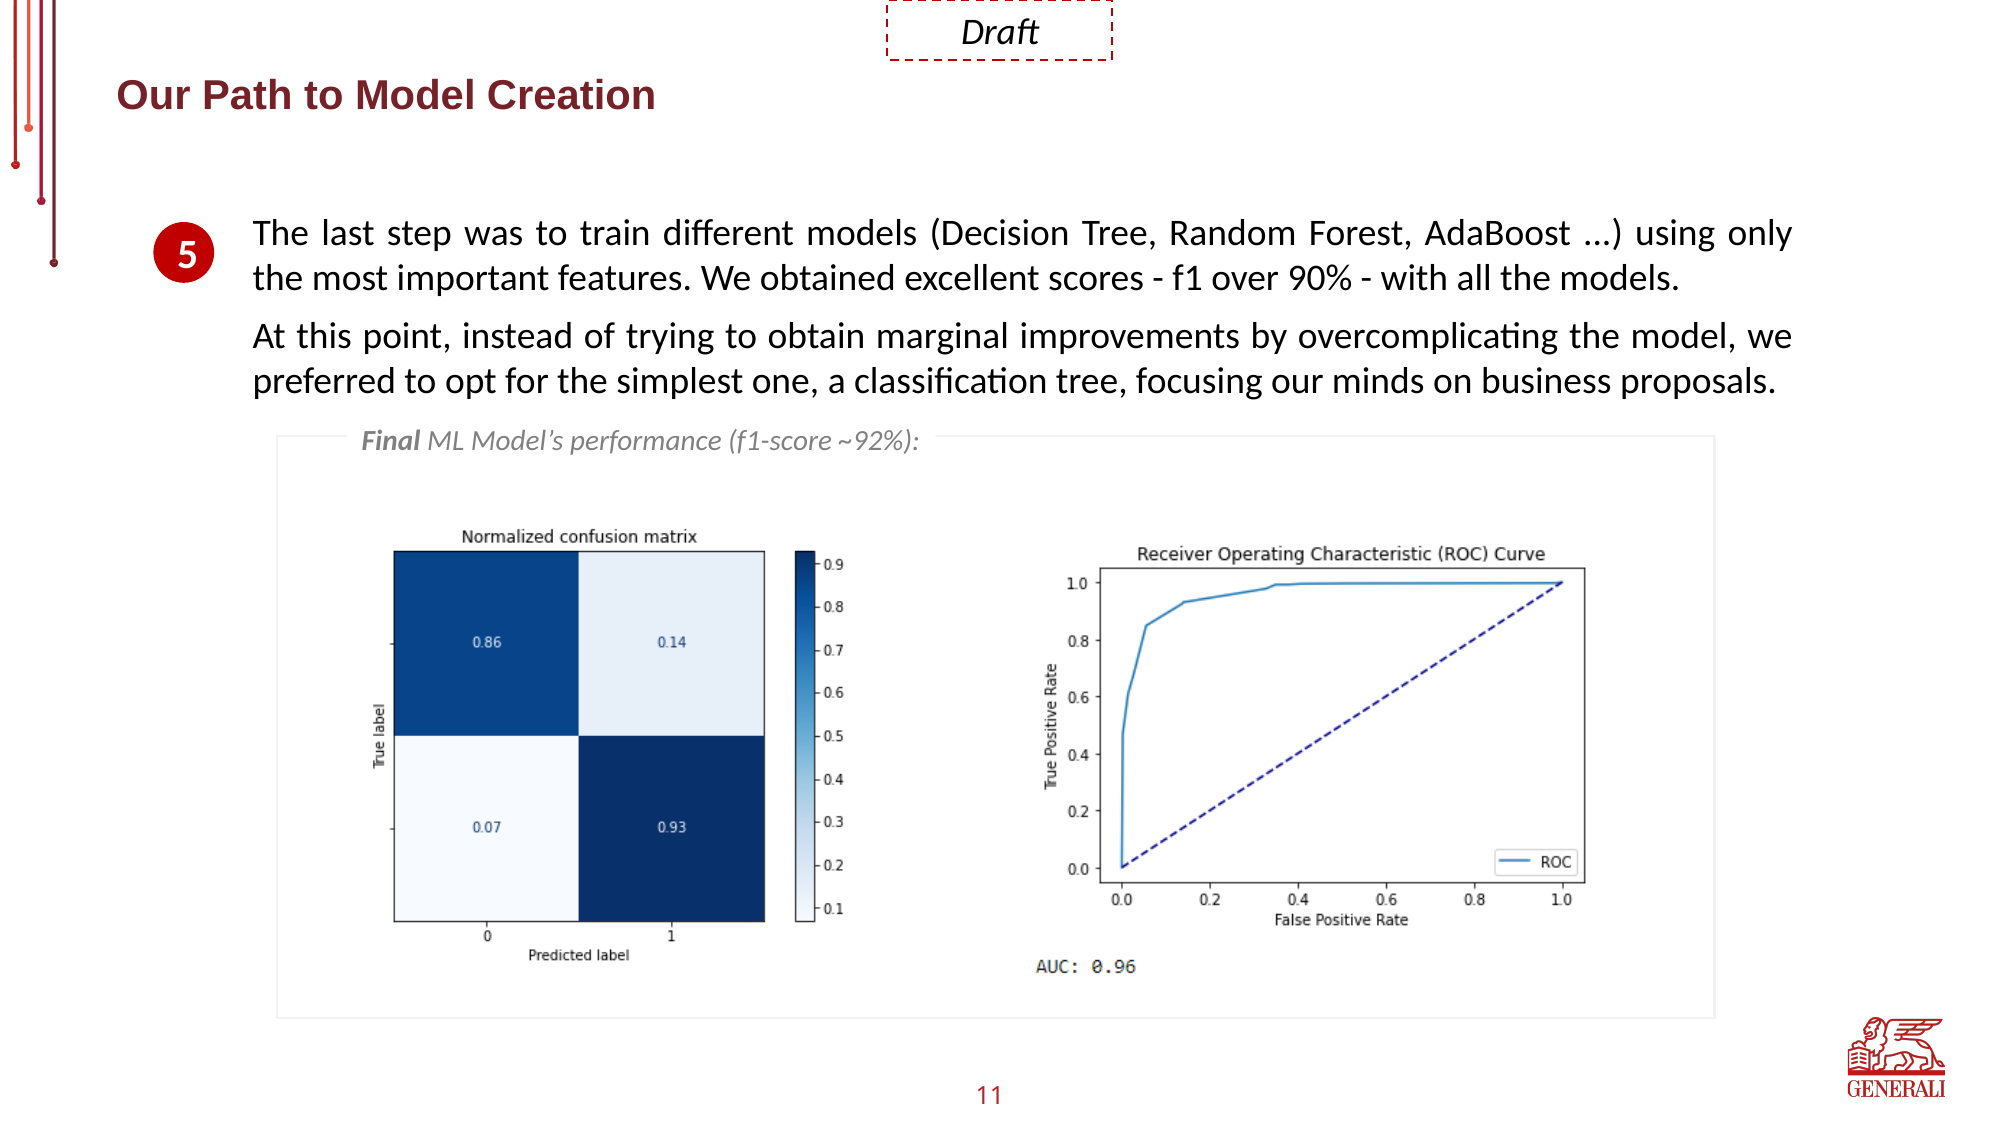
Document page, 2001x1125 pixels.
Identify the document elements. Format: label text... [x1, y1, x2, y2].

text_box 11 [955, 1072, 1025, 1110]
text_box 5 [152, 220, 216, 284]
text_box [276, 435, 1716, 1019]
text_box Draft [886, 0, 1113, 61]
picture [1026, 536, 1603, 990]
picture [11, 0, 58, 270]
text_box Our Path to Model Creation [116, 75, 1291, 125]
picture [345, 517, 855, 971]
text_box The last step was to train different models (Decision Tree, Random Forest, AdaBoost ...) using only the most important features. We obtained excellent scores - f1 over 90% - with all the models. At this point, instead of trying to obtain marginal improvements by overcomplicating the model, we preferred to opt for the simplest one, a classification tree, focusing our minds on business proposals. [237, 200, 1810, 408]
text_box Final ML Model’s performance (f1-score ~92%): [346, 413, 936, 464]
